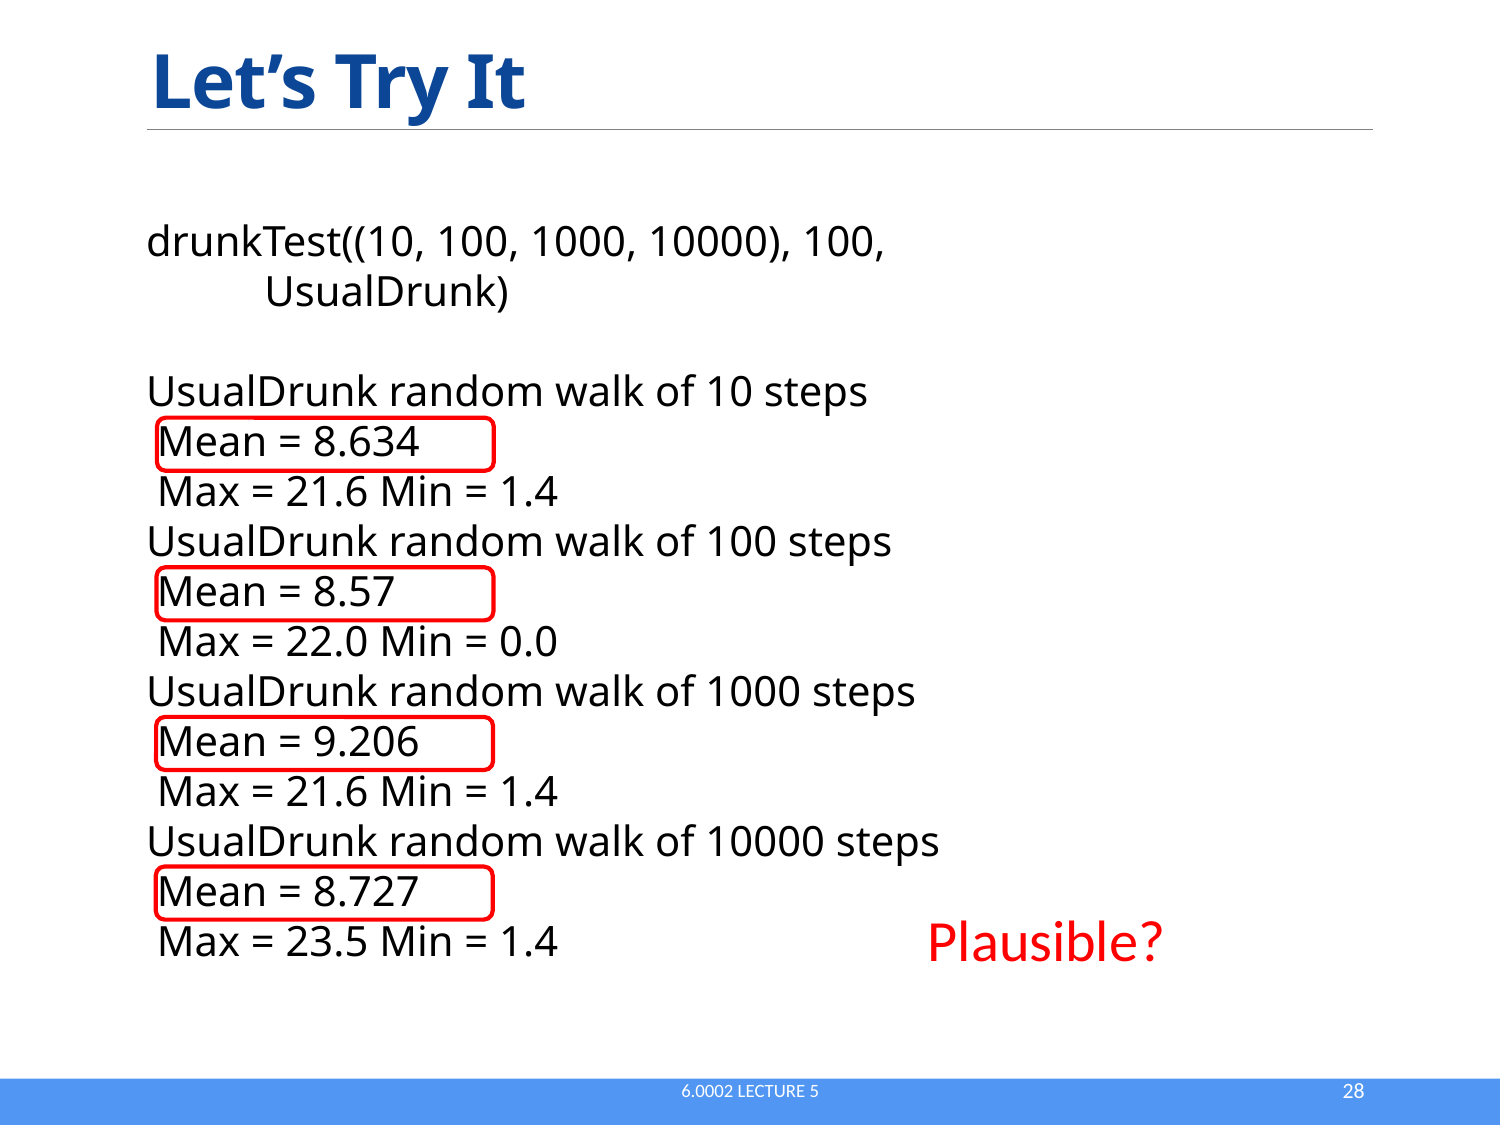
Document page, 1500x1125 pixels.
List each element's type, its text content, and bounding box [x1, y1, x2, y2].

title Let’s Try It [135, 18, 1373, 132]
footer 6.0002 Lecture 5 [453, 1059, 1047, 1120]
slide_number 28 [1218, 1059, 1380, 1120]
text_box drunkTest((10, 100, 1000, 10000), 100, UsualDrunk) UsualDrunk random walk of 10 steps Mean = 8.634 Max = 21.6 Min = 1.4 UsualDrunk random walk of 100 steps Mean = 8.57 Max = 22.0 Min = 0.0 UsualDrunk random walk of 1000 steps Mean = 9.206 Max = 21.6 Min = 1.4 UsualDrunk random walk of 10000 steps Mean = 8.727 Max = 23.5 Min = 1.4 [131, 206, 1369, 972]
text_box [155, 417, 495, 921]
text_box Plausible? [913, 895, 1181, 981]
